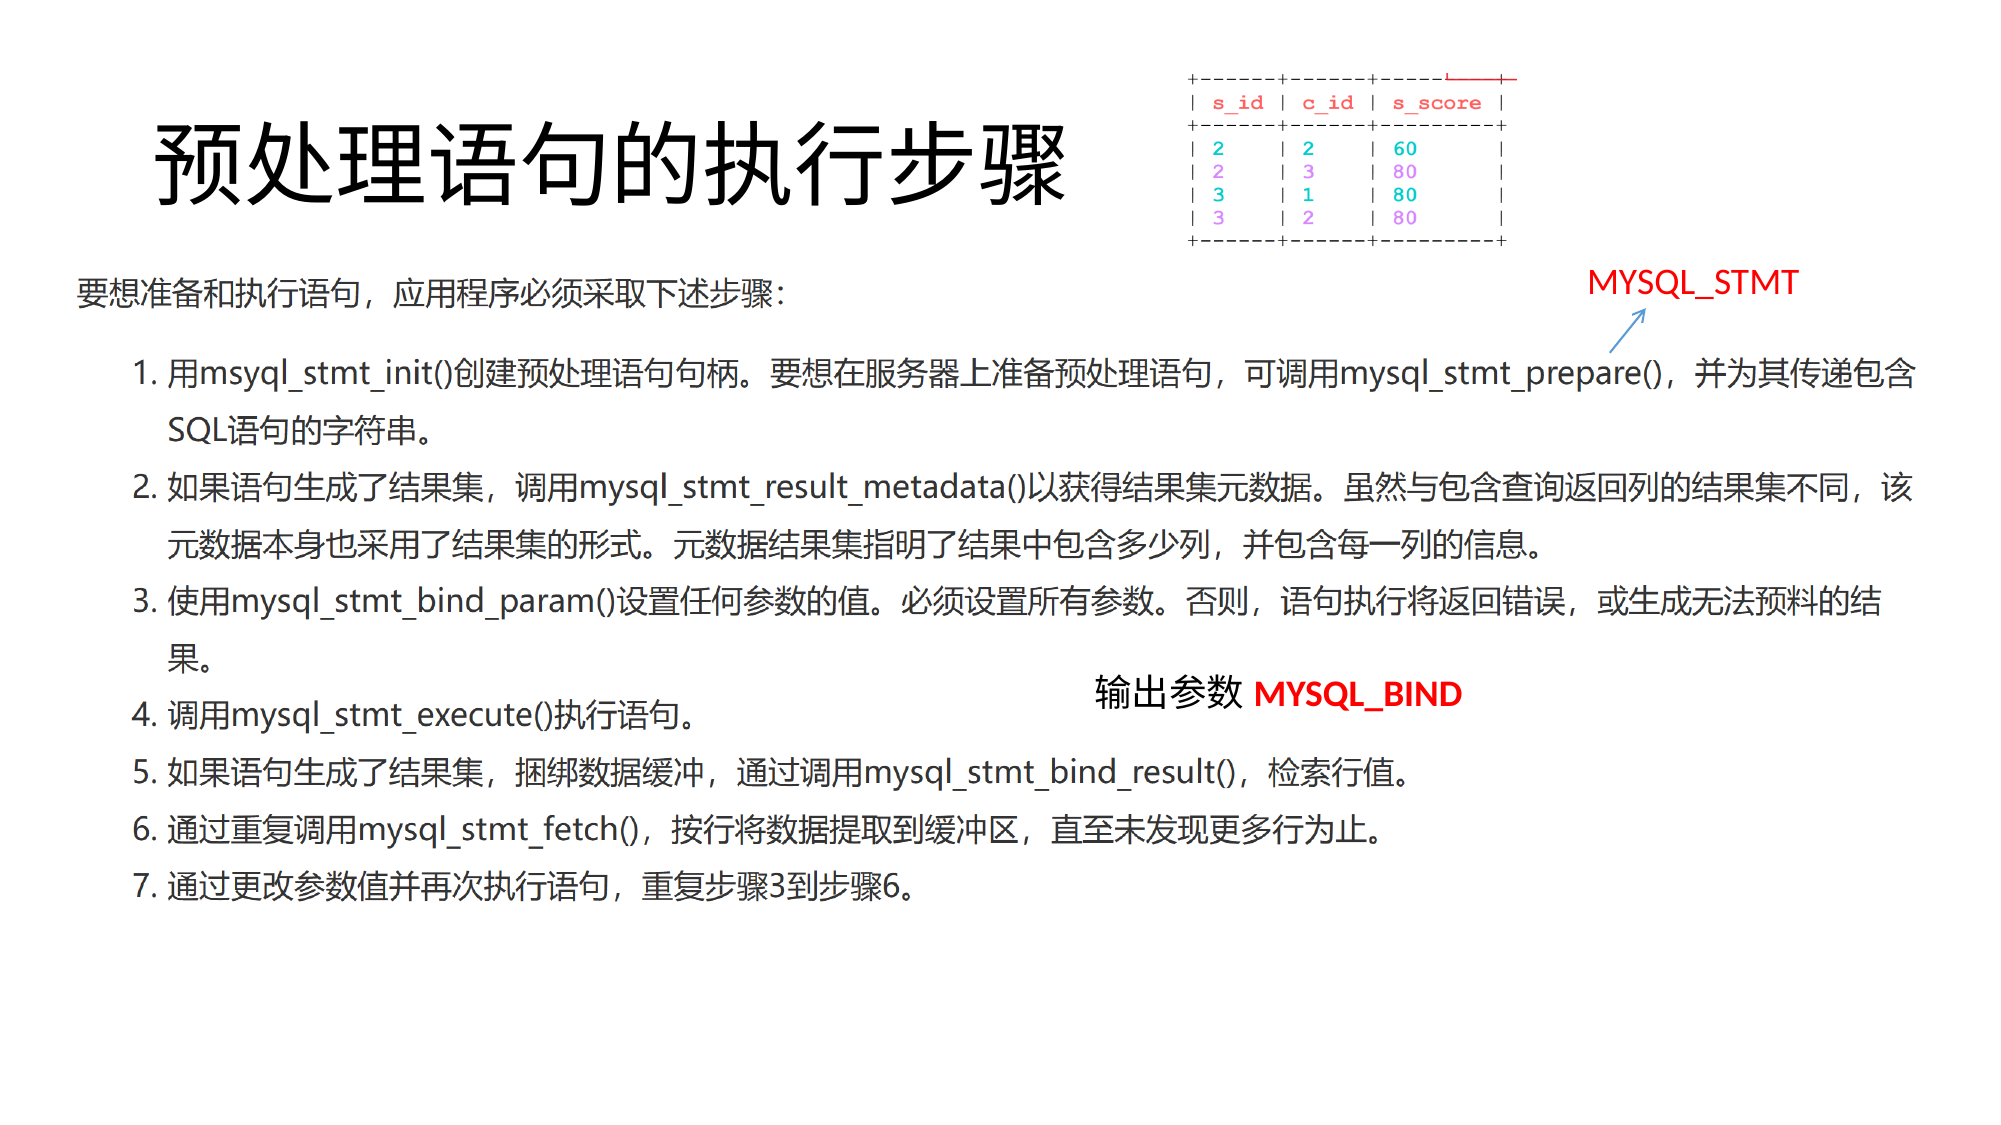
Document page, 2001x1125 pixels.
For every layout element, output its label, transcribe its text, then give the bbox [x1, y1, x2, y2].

title 预处理语句的执行步骤 [137, 59, 1863, 247]
picture [1186, 73, 1517, 264]
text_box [1609, 308, 1646, 353]
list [43, 247, 1967, 926]
